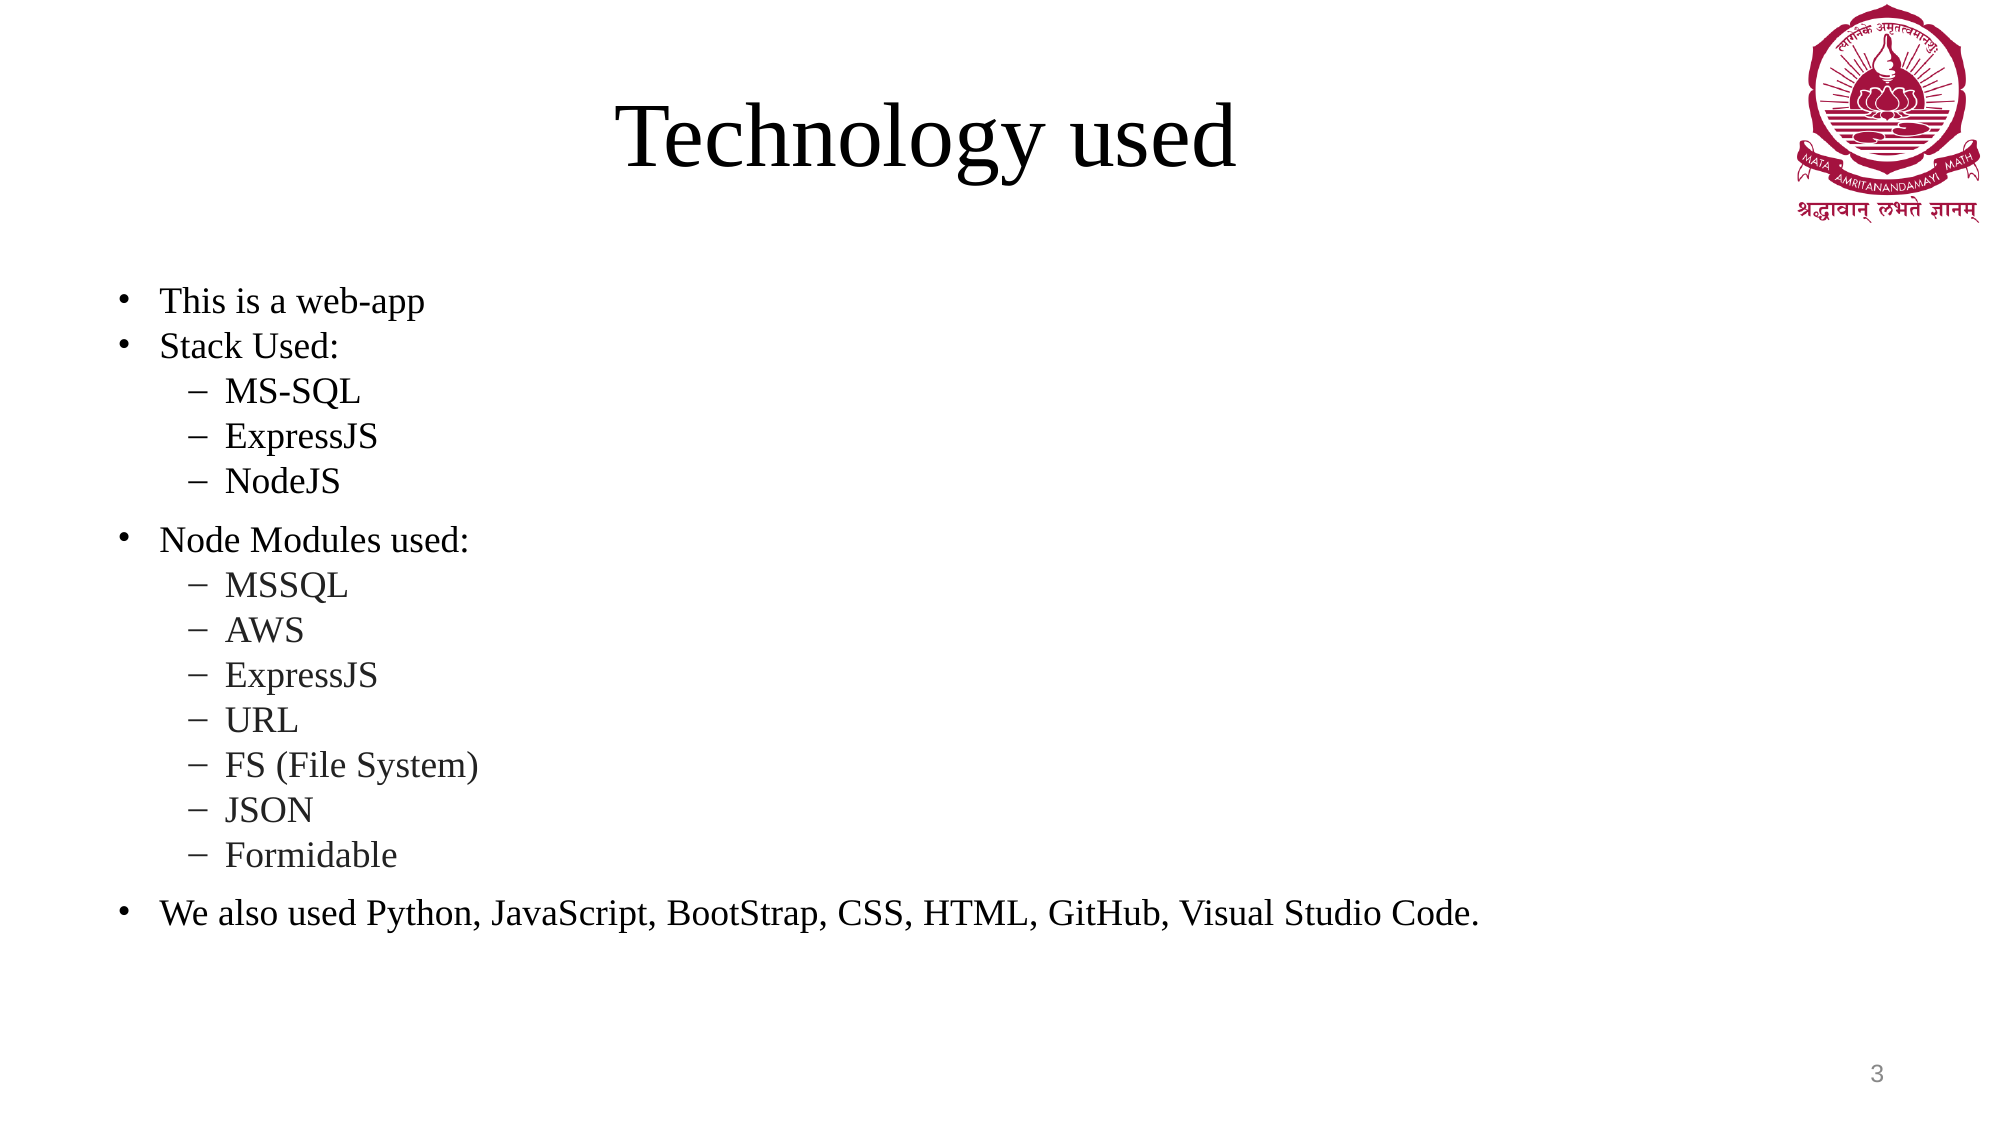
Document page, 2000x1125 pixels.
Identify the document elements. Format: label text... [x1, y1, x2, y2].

list This is a web-app Stack Used: MS-SQL ExpressJS NodeJS Node Modules used: MSSQL AWS ExpressJS URL FS (File System) JSON Formidable We also used Python, JavaScript, BootStrap, CSS, HTML, GitHub, Visual Studio Code. [87, 268, 1888, 1032]
title Technology used [95, 21, 1758, 239]
slide_number ‹#› [1432, 1042, 1900, 1103]
picture [1776, 1, 2000, 225]
